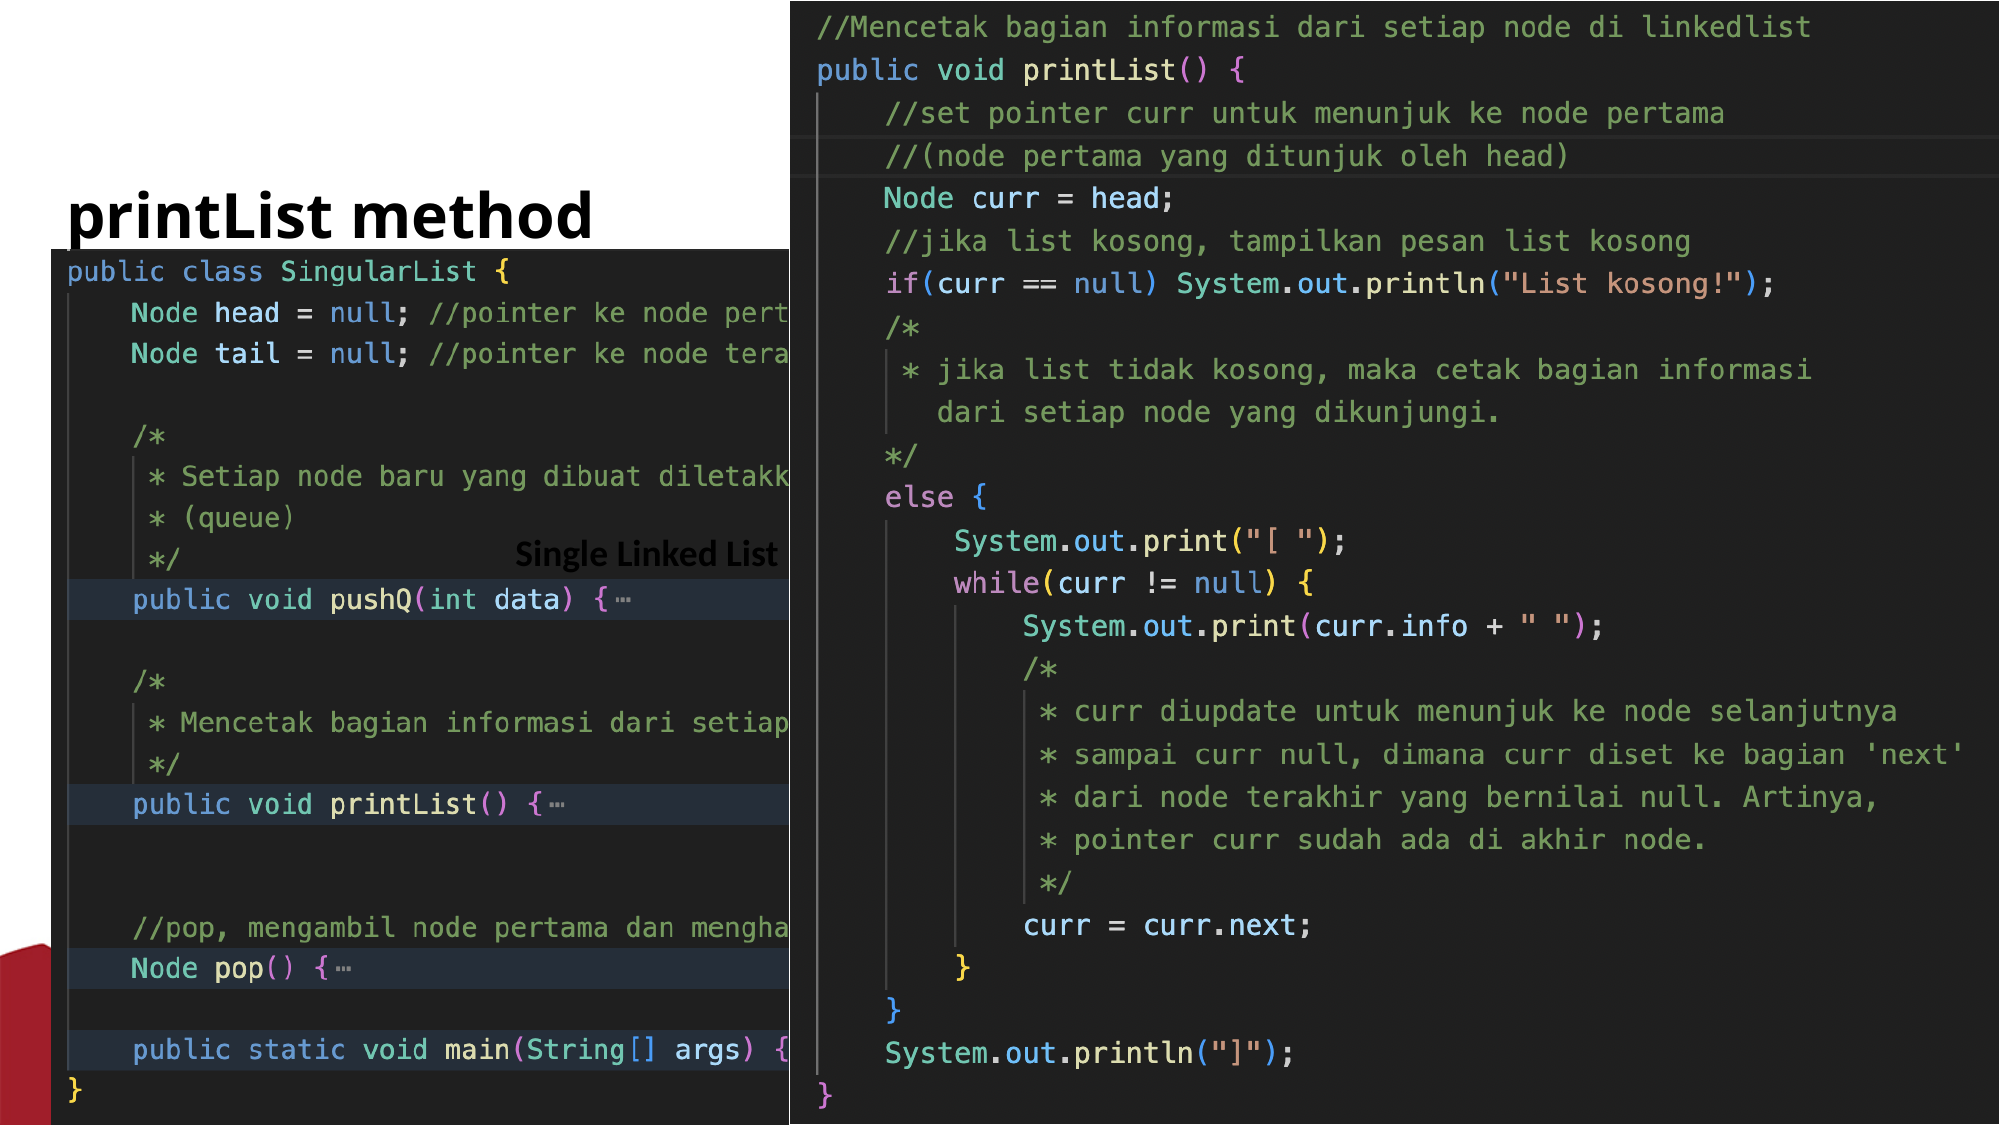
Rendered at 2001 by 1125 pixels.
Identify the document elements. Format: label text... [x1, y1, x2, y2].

title printList method [51, 59, 789, 249]
picture [0, 0, 2001, 1125]
